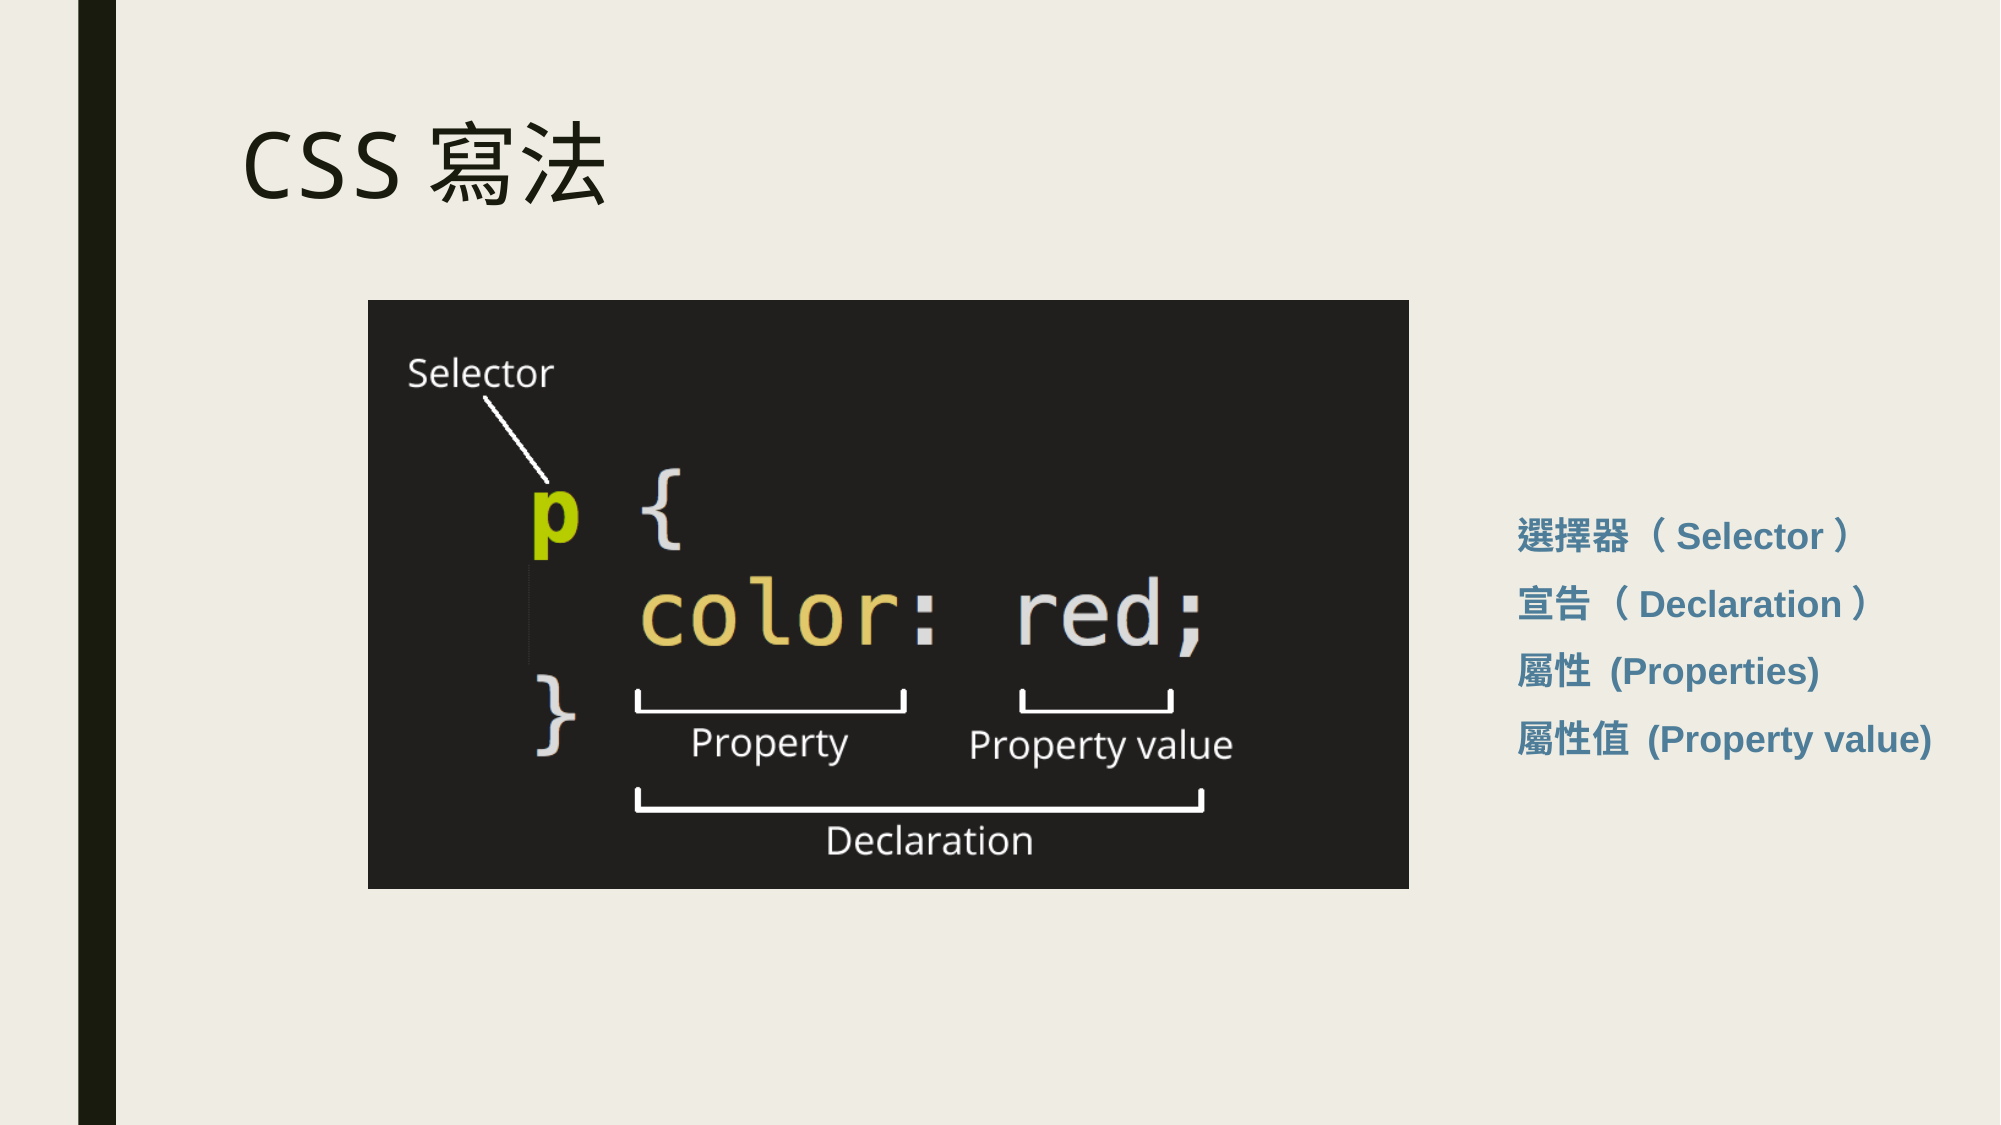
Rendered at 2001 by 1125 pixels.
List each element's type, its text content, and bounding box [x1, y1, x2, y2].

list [368, 300, 1409, 889]
text_box 選擇器（Selector） 宣告（Declaration） 屬性 (Properties) 屬性值 (Property value) [1502, 482, 1979, 768]
title CSS寫法 [225, 112, 1800, 236]
